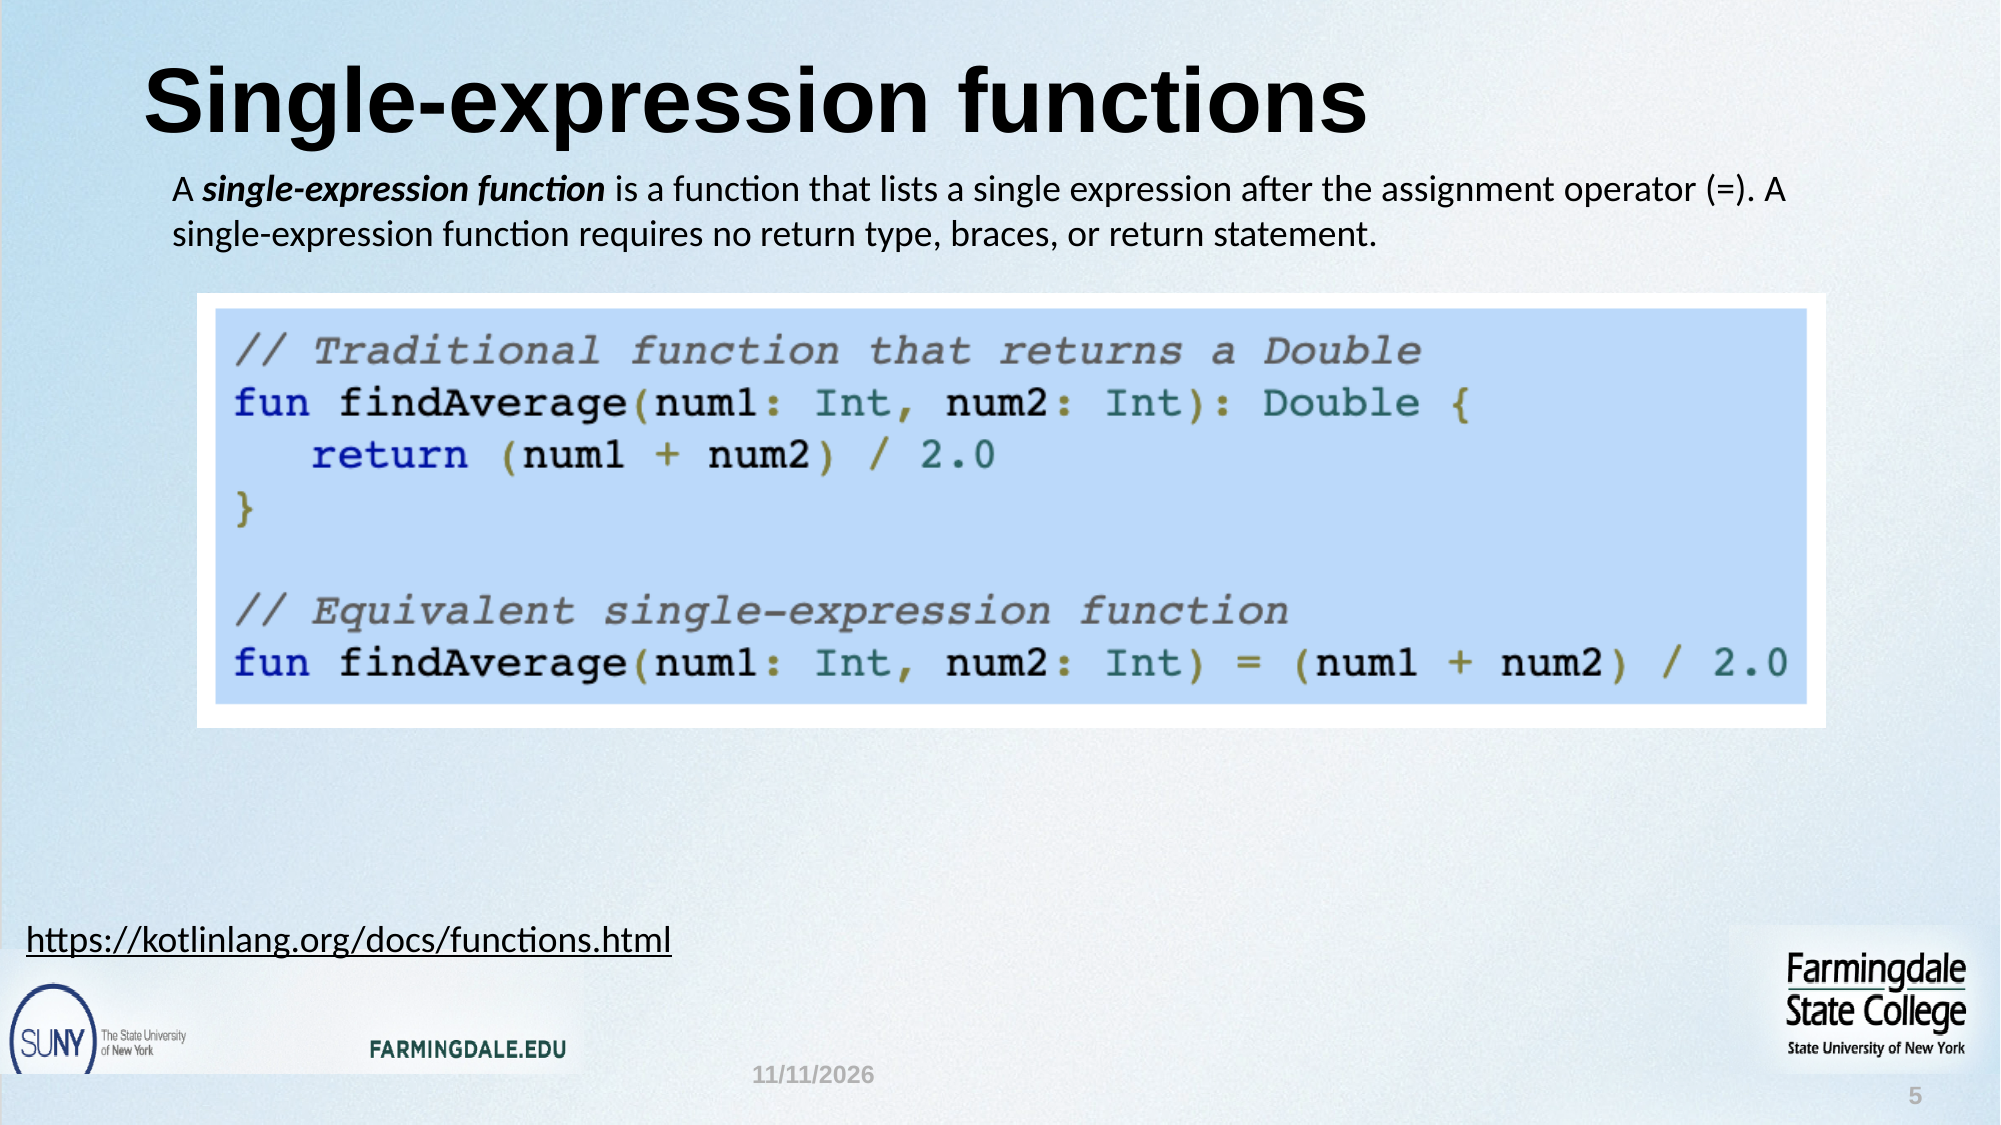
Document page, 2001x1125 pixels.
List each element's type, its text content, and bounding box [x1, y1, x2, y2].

title Single-expression functions [128, 25, 1478, 180]
slide_number 5 [1487, 1065, 1938, 1125]
picture [0, 0, 2001, 1125]
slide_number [737, 1043, 1088, 1104]
text_box A single-expression function is a function that lists a single expression after the assignment operator (=). A single-expression function requires no return type, braces, or return statement. [157, 157, 1895, 262]
text_box https://kotlinlang.org/docs/functions.html [11, 907, 1012, 967]
